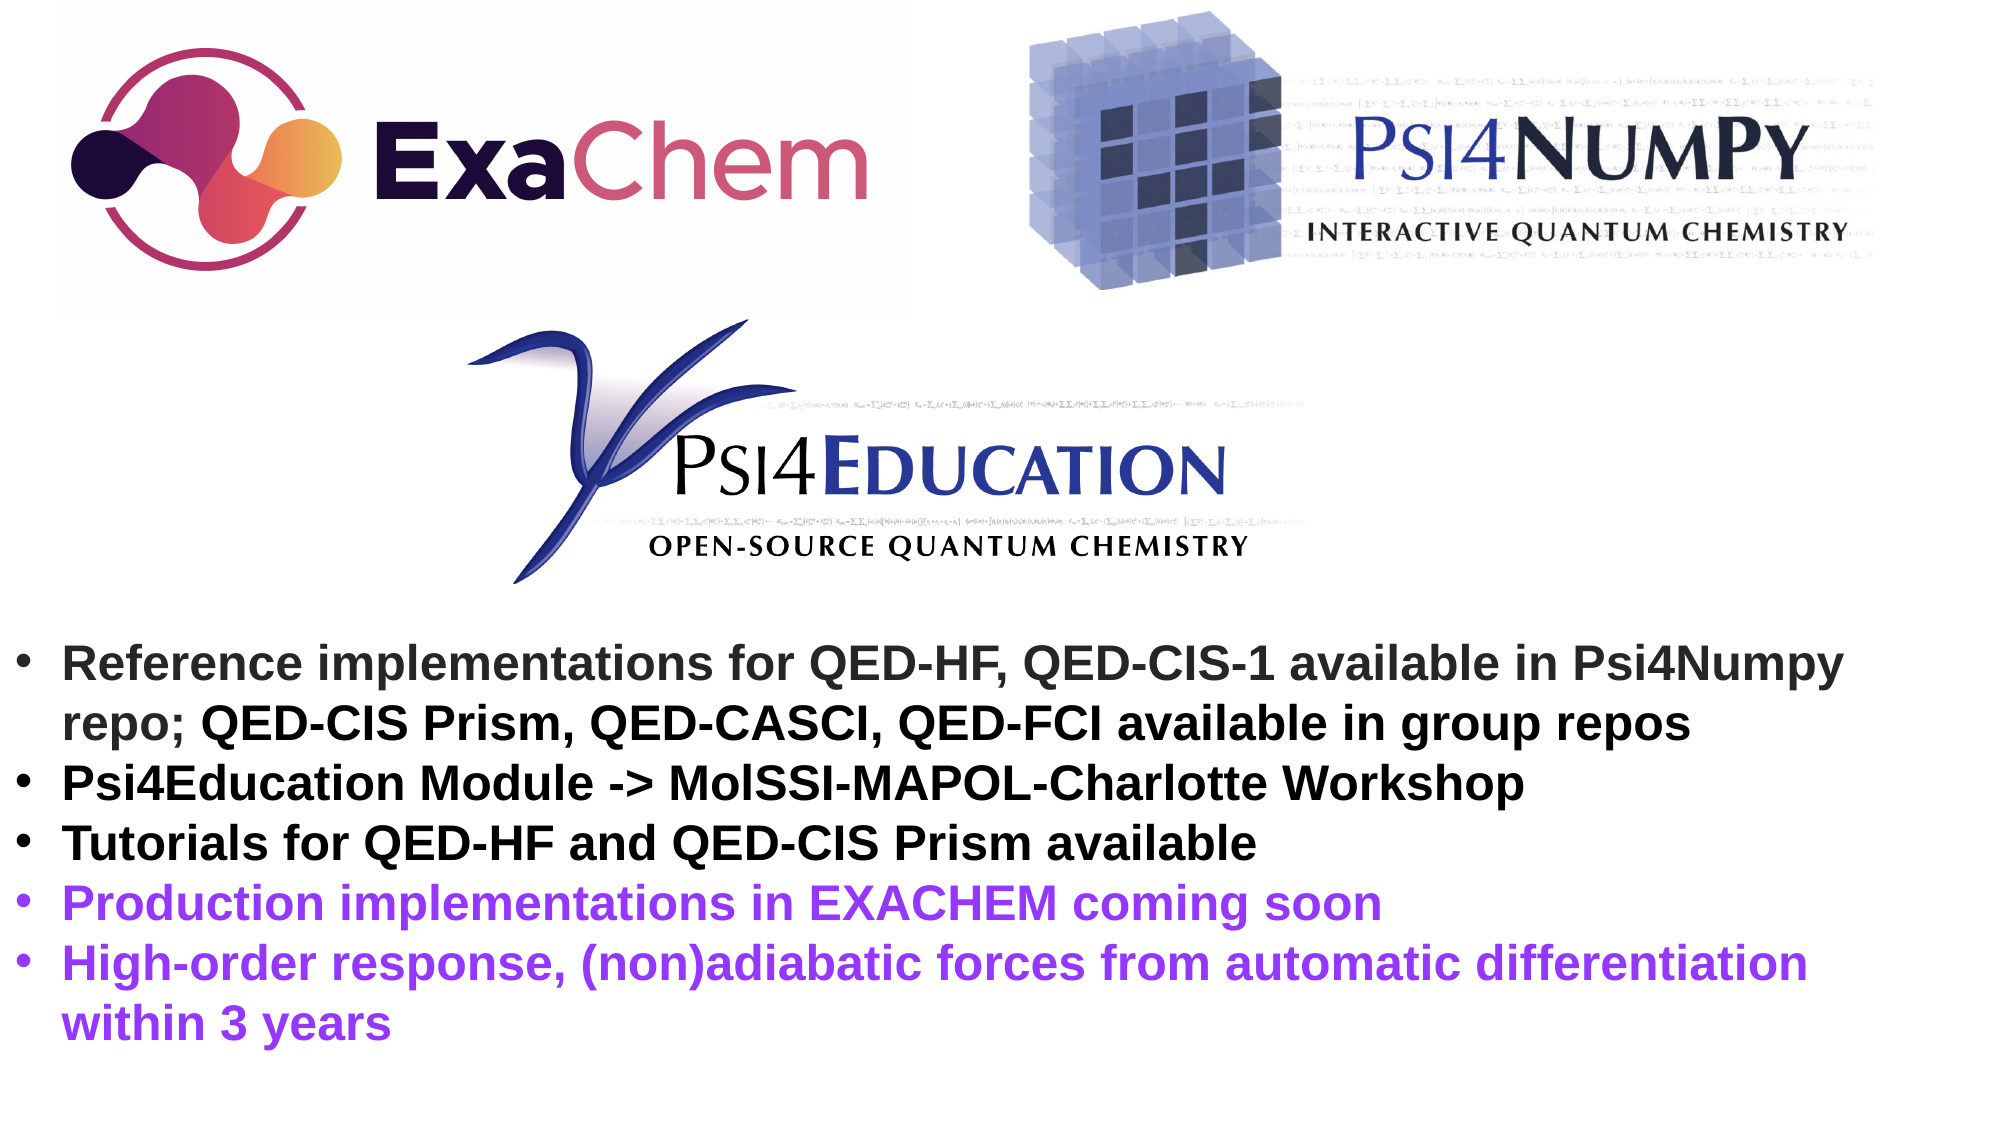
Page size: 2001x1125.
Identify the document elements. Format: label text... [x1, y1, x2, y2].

picture [56, 2, 1311, 608]
text_box Reference implementations for QED-HF, QED-CIS-1 available in Psi4Numpy repo; QED-CIS Prism, QED-CASCI, QED-FCI available in group repos Psi4Education Module -> MolSSI-MAPOL-Charlotte Workshop Tutorials for QED-HF and QED-CIS Prism available Production implementations in EXACHEM coming soon High-order response, (non)adiabatic forces from automatic differentiation within 3 years [0, 622, 1920, 1058]
picture [1019, 11, 1874, 290]
